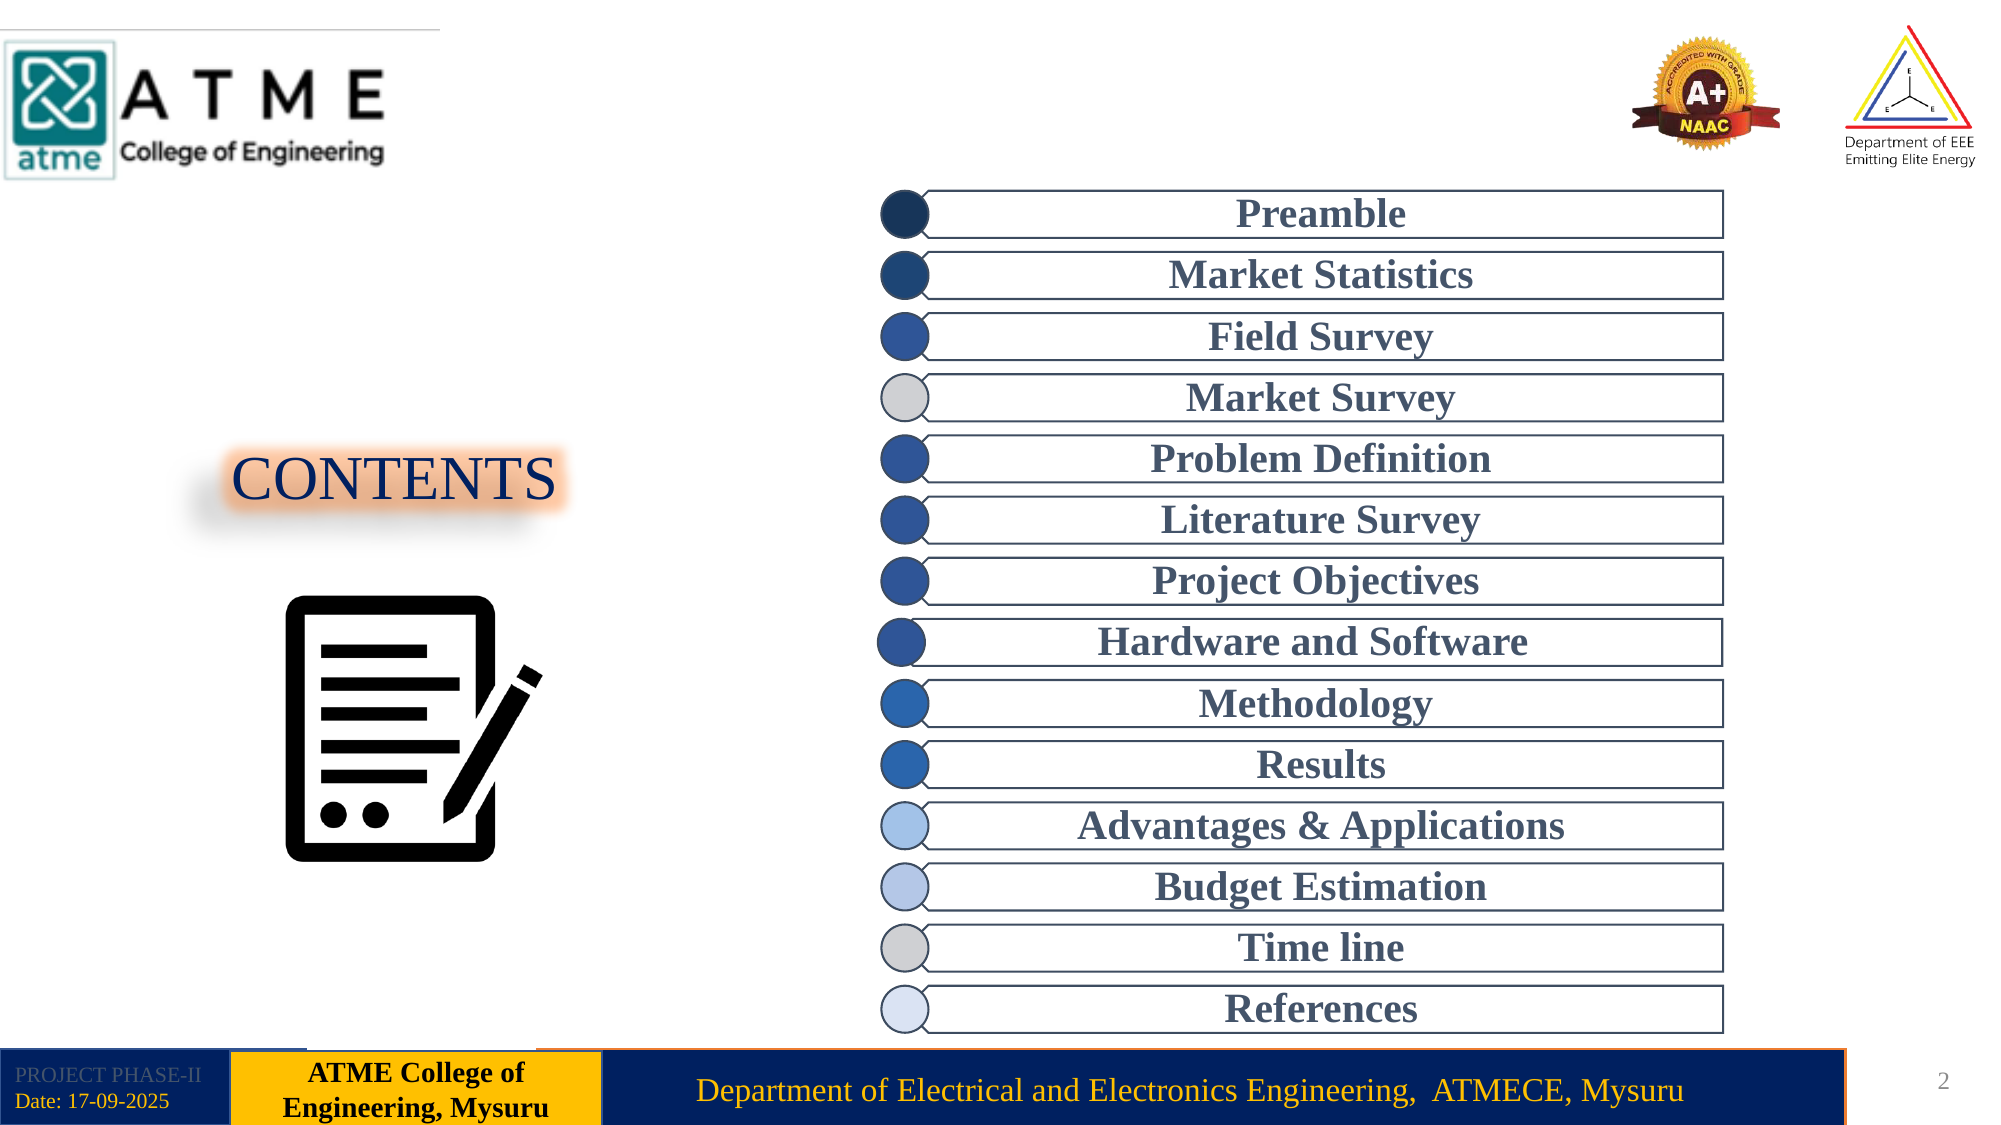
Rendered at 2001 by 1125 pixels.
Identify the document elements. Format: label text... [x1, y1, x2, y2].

footer Department of Electrical and Electronics Engineering, ATMECE, Mysuru [536, 1048, 1847, 1125]
text_box ATME College of Engineering, Mysuru [229, 1050, 603, 1125]
picture [0, 29, 440, 198]
table_cell [213, 426, 578, 524]
text_box PROJECT PHASE-II Date: 17-09-2025 [0, 1048, 307, 1125]
picture [1615, 20, 1796, 170]
slide_number 2 [1498, 1049, 1966, 1110]
text_box CONTENTS [216, 429, 574, 520]
picture [1838, 20, 1979, 170]
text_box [687, 190, 1918, 1033]
picture [285, 595, 543, 862]
table_cell Paper publication [209, 422, 582, 528]
